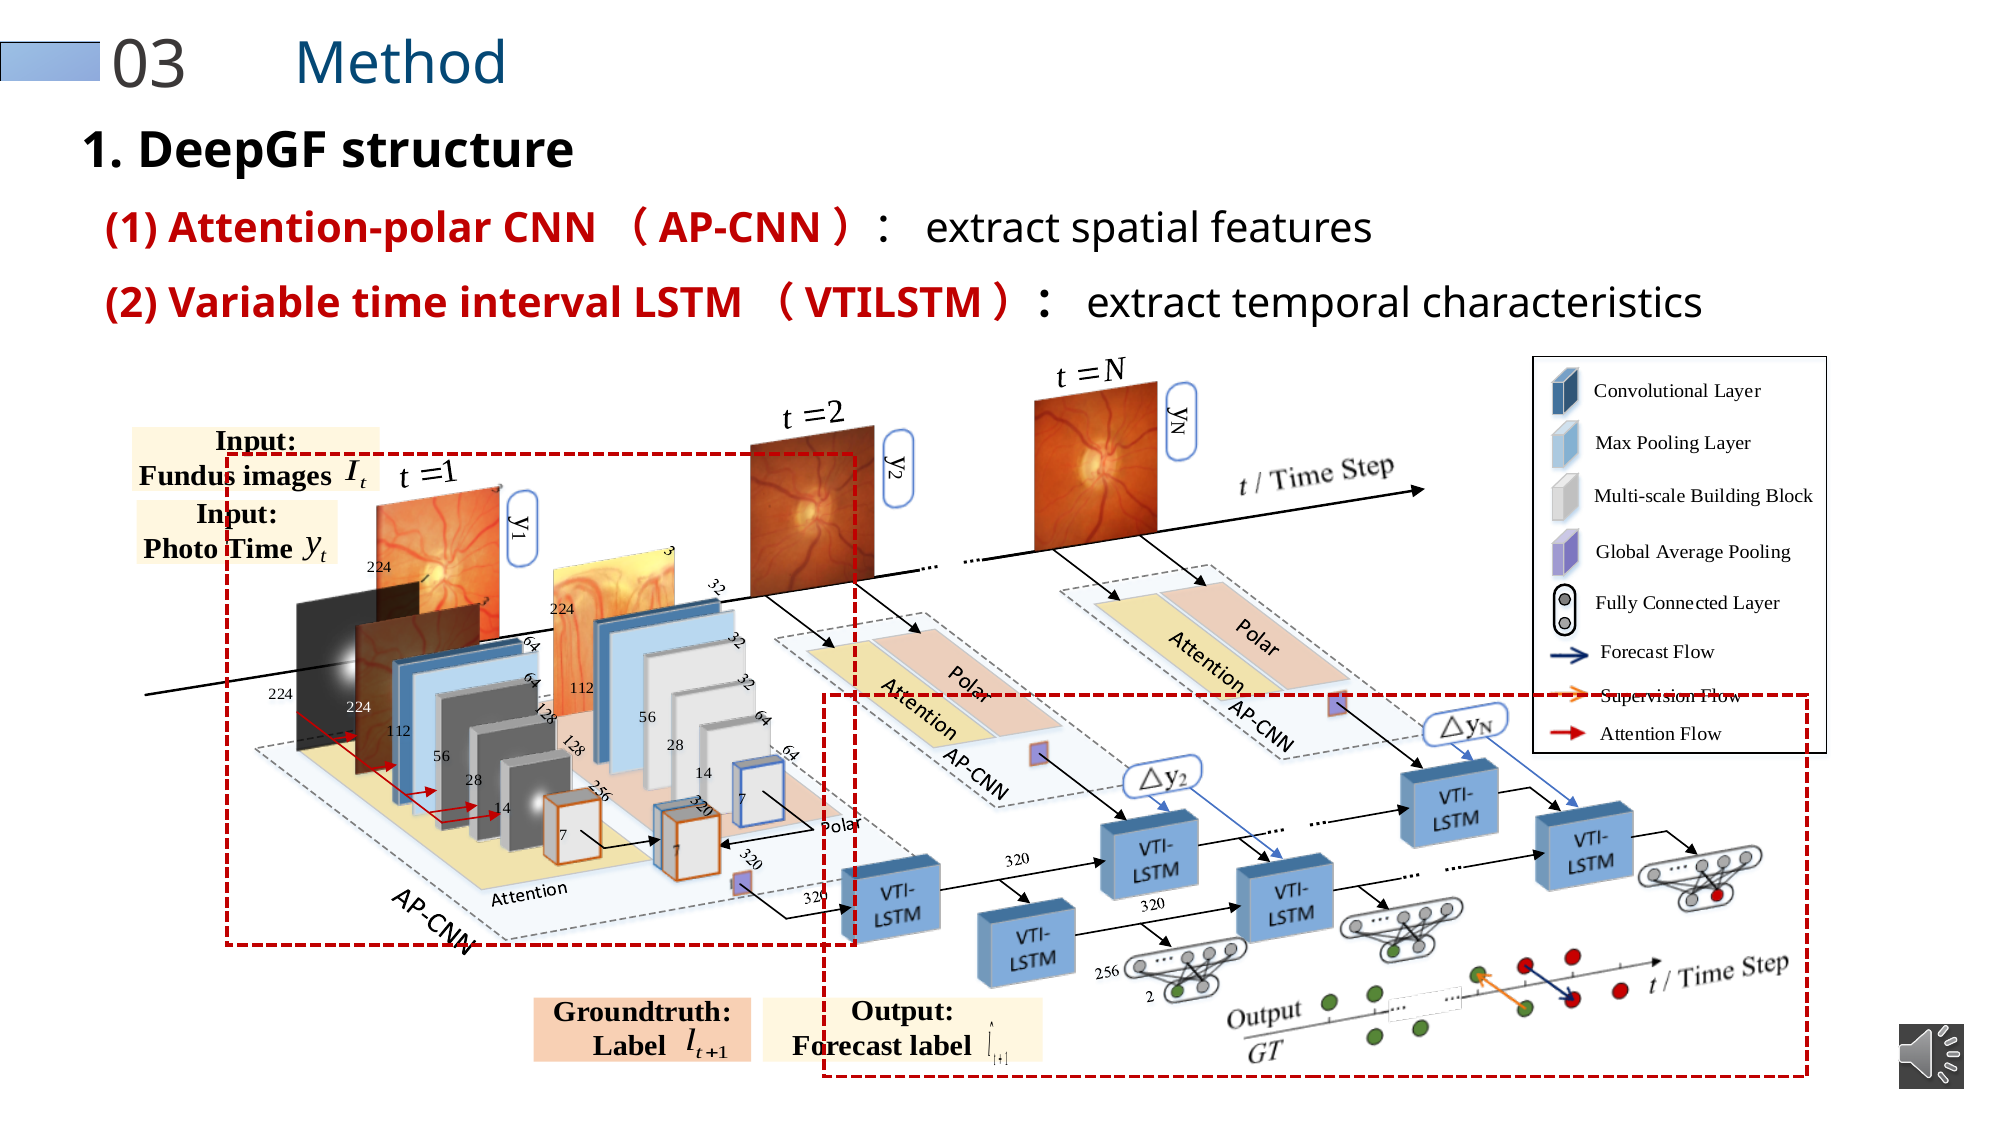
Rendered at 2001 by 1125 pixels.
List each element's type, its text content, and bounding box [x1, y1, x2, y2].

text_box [90, 13, 672, 110]
text_box (1) Attention-polar CNN（AP-CNN）：extract spatial features (2) Variable time interval LSTM（VTI­LSTM）：extract temporal characteristics [90, 168, 1974, 333]
text_box 1. DeepGF structure [66, 110, 591, 185]
picture [1897, 1022, 1965, 1090]
text_box [0, 41, 90, 82]
picture [121, 345, 1834, 1077]
